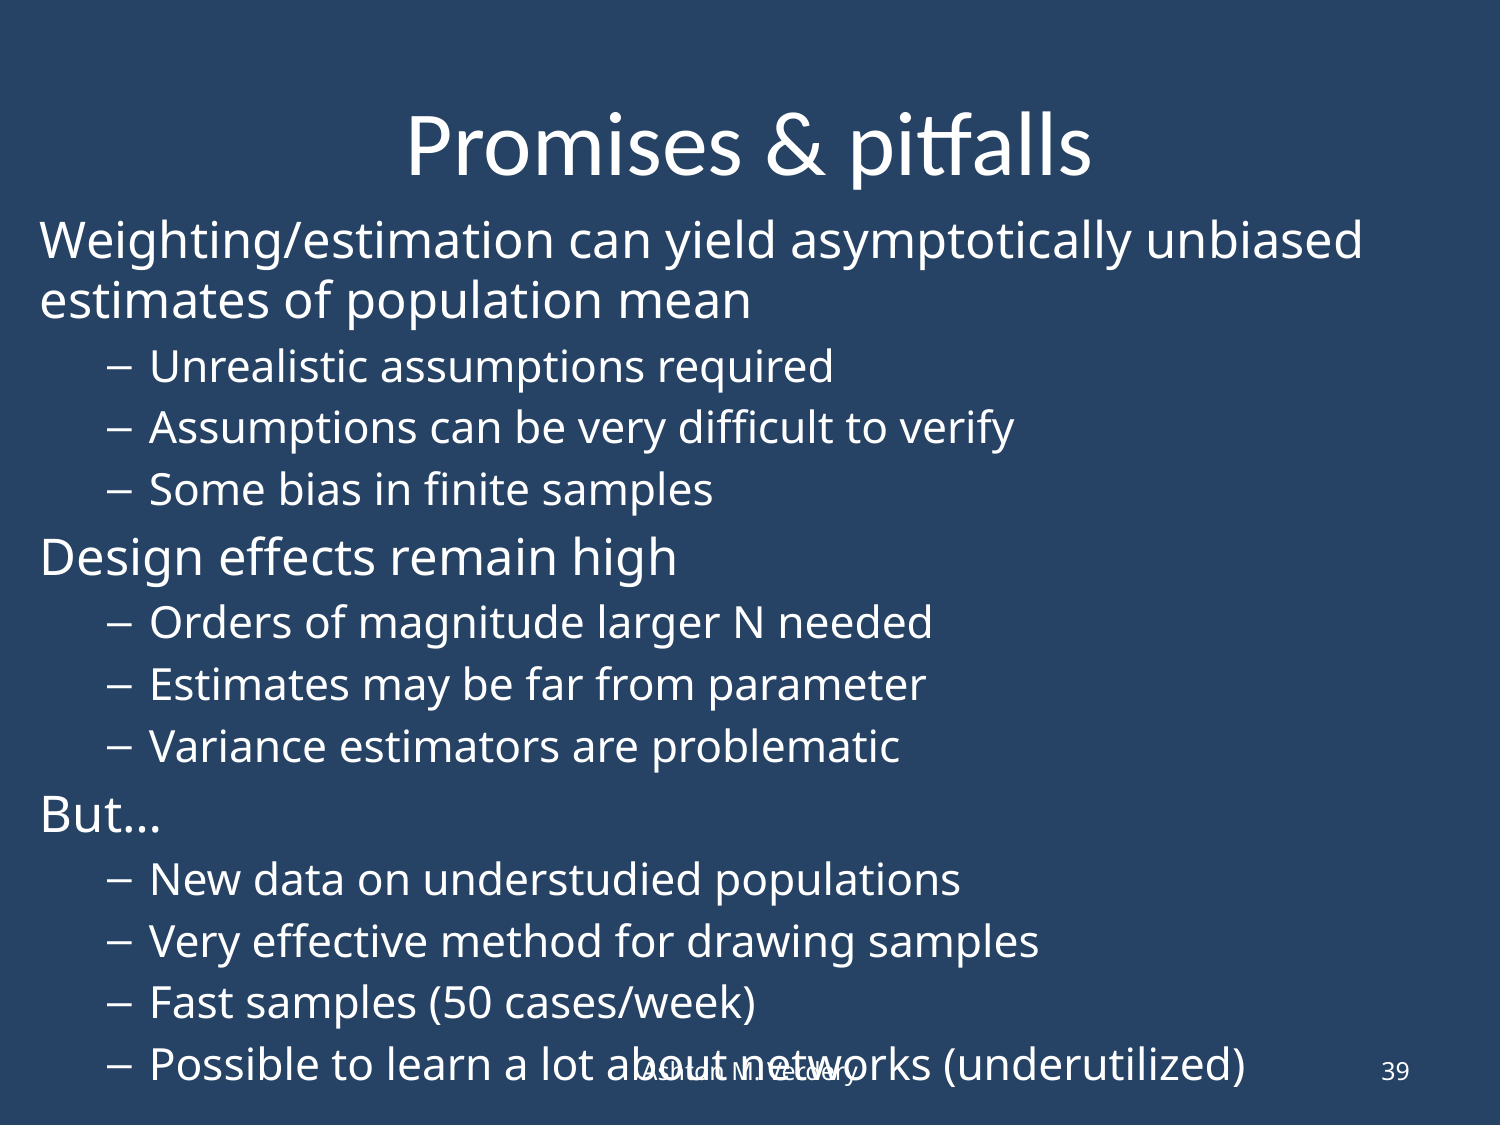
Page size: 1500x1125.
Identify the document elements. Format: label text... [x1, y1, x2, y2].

slide_number 39 [1074, 1042, 1425, 1103]
footer Ashton M. Verdery [512, 1042, 988, 1103]
title Promises & pitfalls [75, 45, 1425, 200]
list Weighting/estimation can yield asymptotically unbiased estimates of population mean Unrealistic assumptions required Assumptions can be very difficult to verify Some bias in finite samples Design effects remain high Orders of magnitude larger N needed Estimates may be far from parameter Variance estimators are problematic But… New data on understudied populations Very effective method for drawing samples Fast samples (50 cases/week) Possible to learn a lot about networks (underutilized) [24, 200, 1475, 1103]
